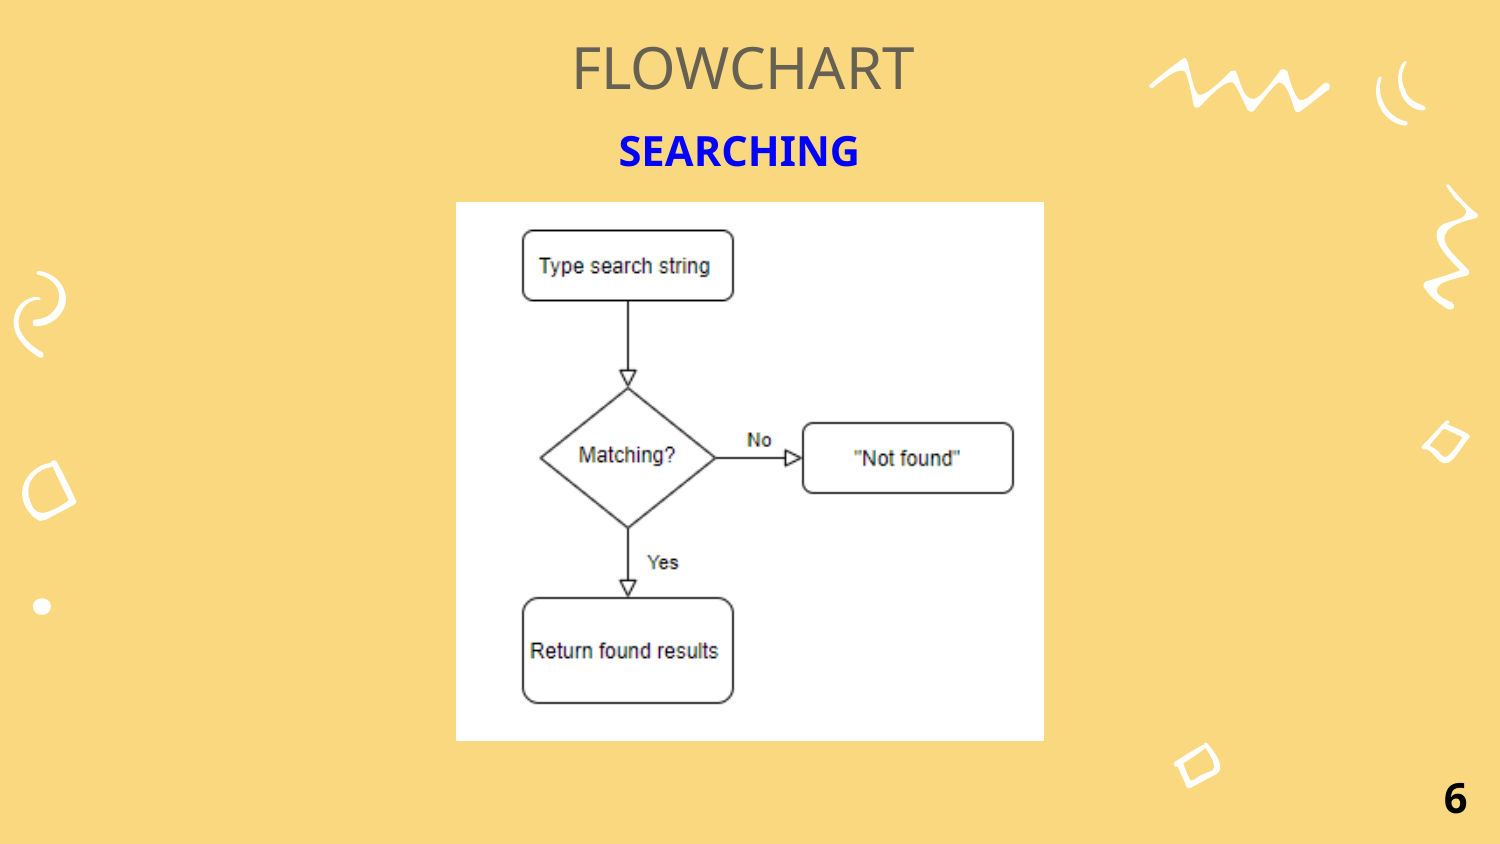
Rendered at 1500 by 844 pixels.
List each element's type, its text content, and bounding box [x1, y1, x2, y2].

slide_number ‹#› [1392, 757, 1483, 822]
picture [456, 201, 1044, 741]
title FLOWCHART [110, 16, 1376, 111]
text_box SEARCHING [603, 110, 877, 191]
